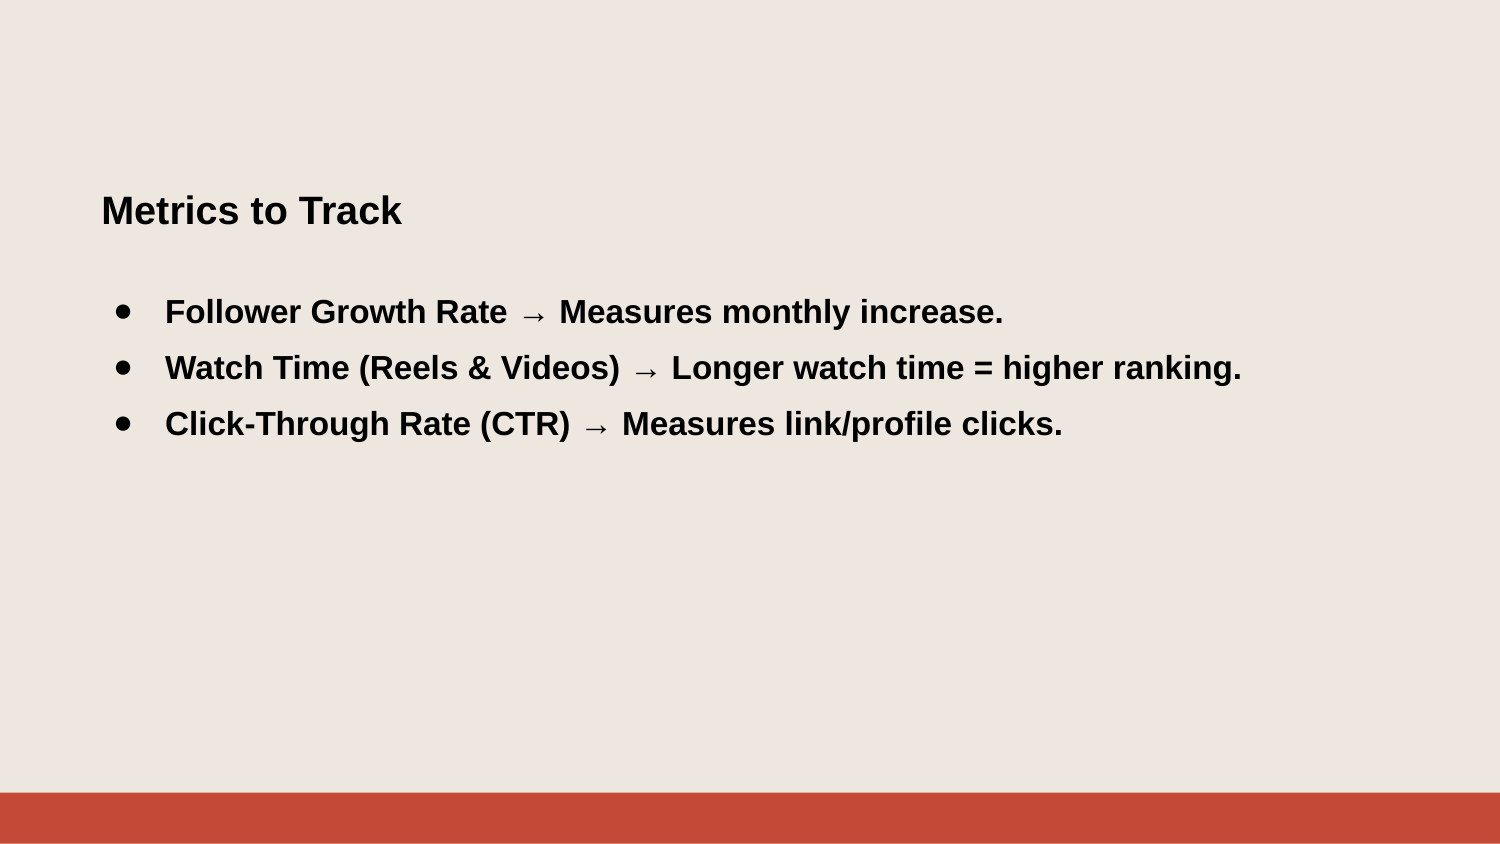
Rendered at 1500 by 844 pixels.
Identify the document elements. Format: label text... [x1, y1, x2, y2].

subtitle Follower Growth Rate → Measures monthly increase. Watch Time (Reels & Videos) → Longer watch time = higher ranking. Click-Through Rate (CTR) → Measures link/profile clicks. [75, 259, 1317, 756]
title Metrics to Track [75, 101, 1161, 297]
